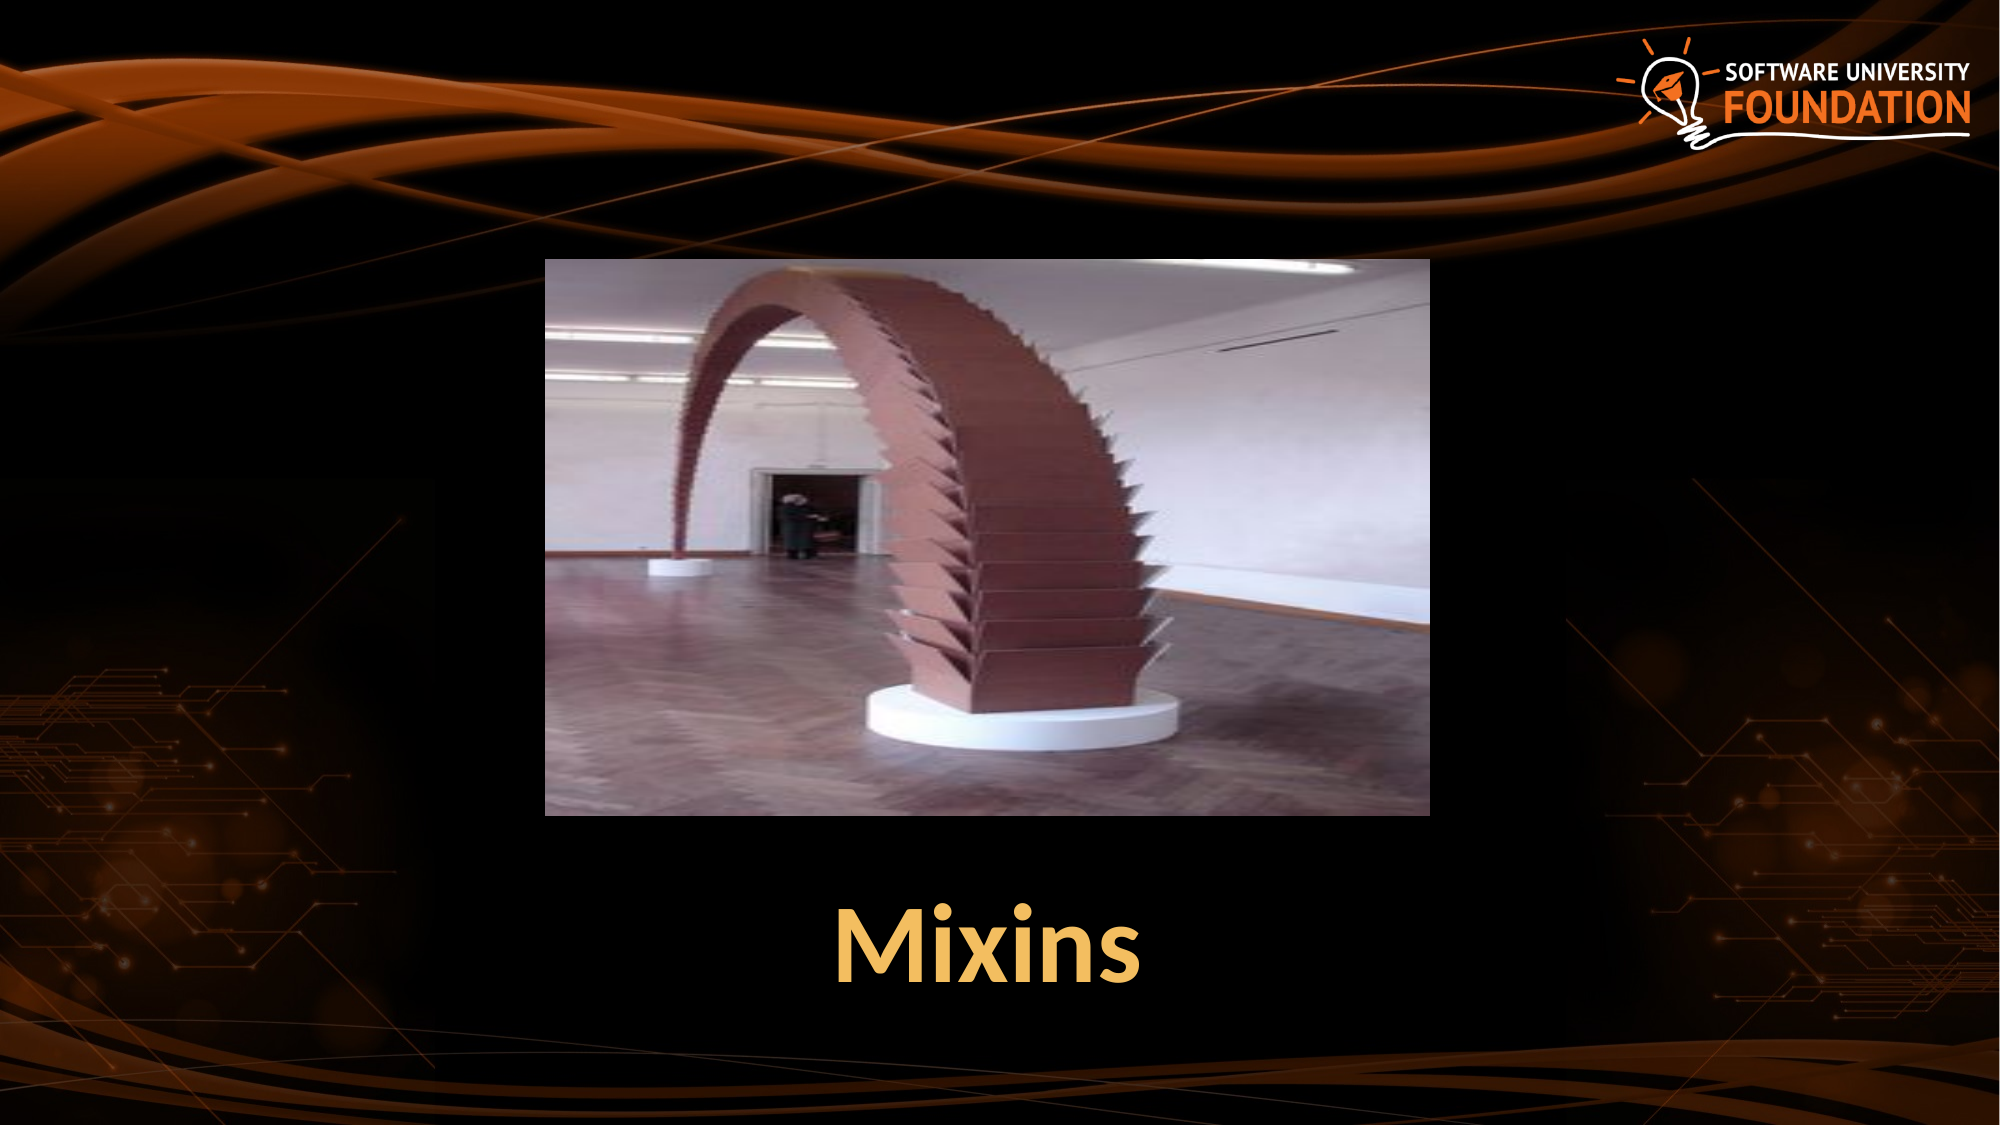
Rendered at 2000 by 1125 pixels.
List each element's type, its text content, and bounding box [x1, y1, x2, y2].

title Mixins [337, 877, 1638, 1013]
picture [0, 0, 2000, 1125]
